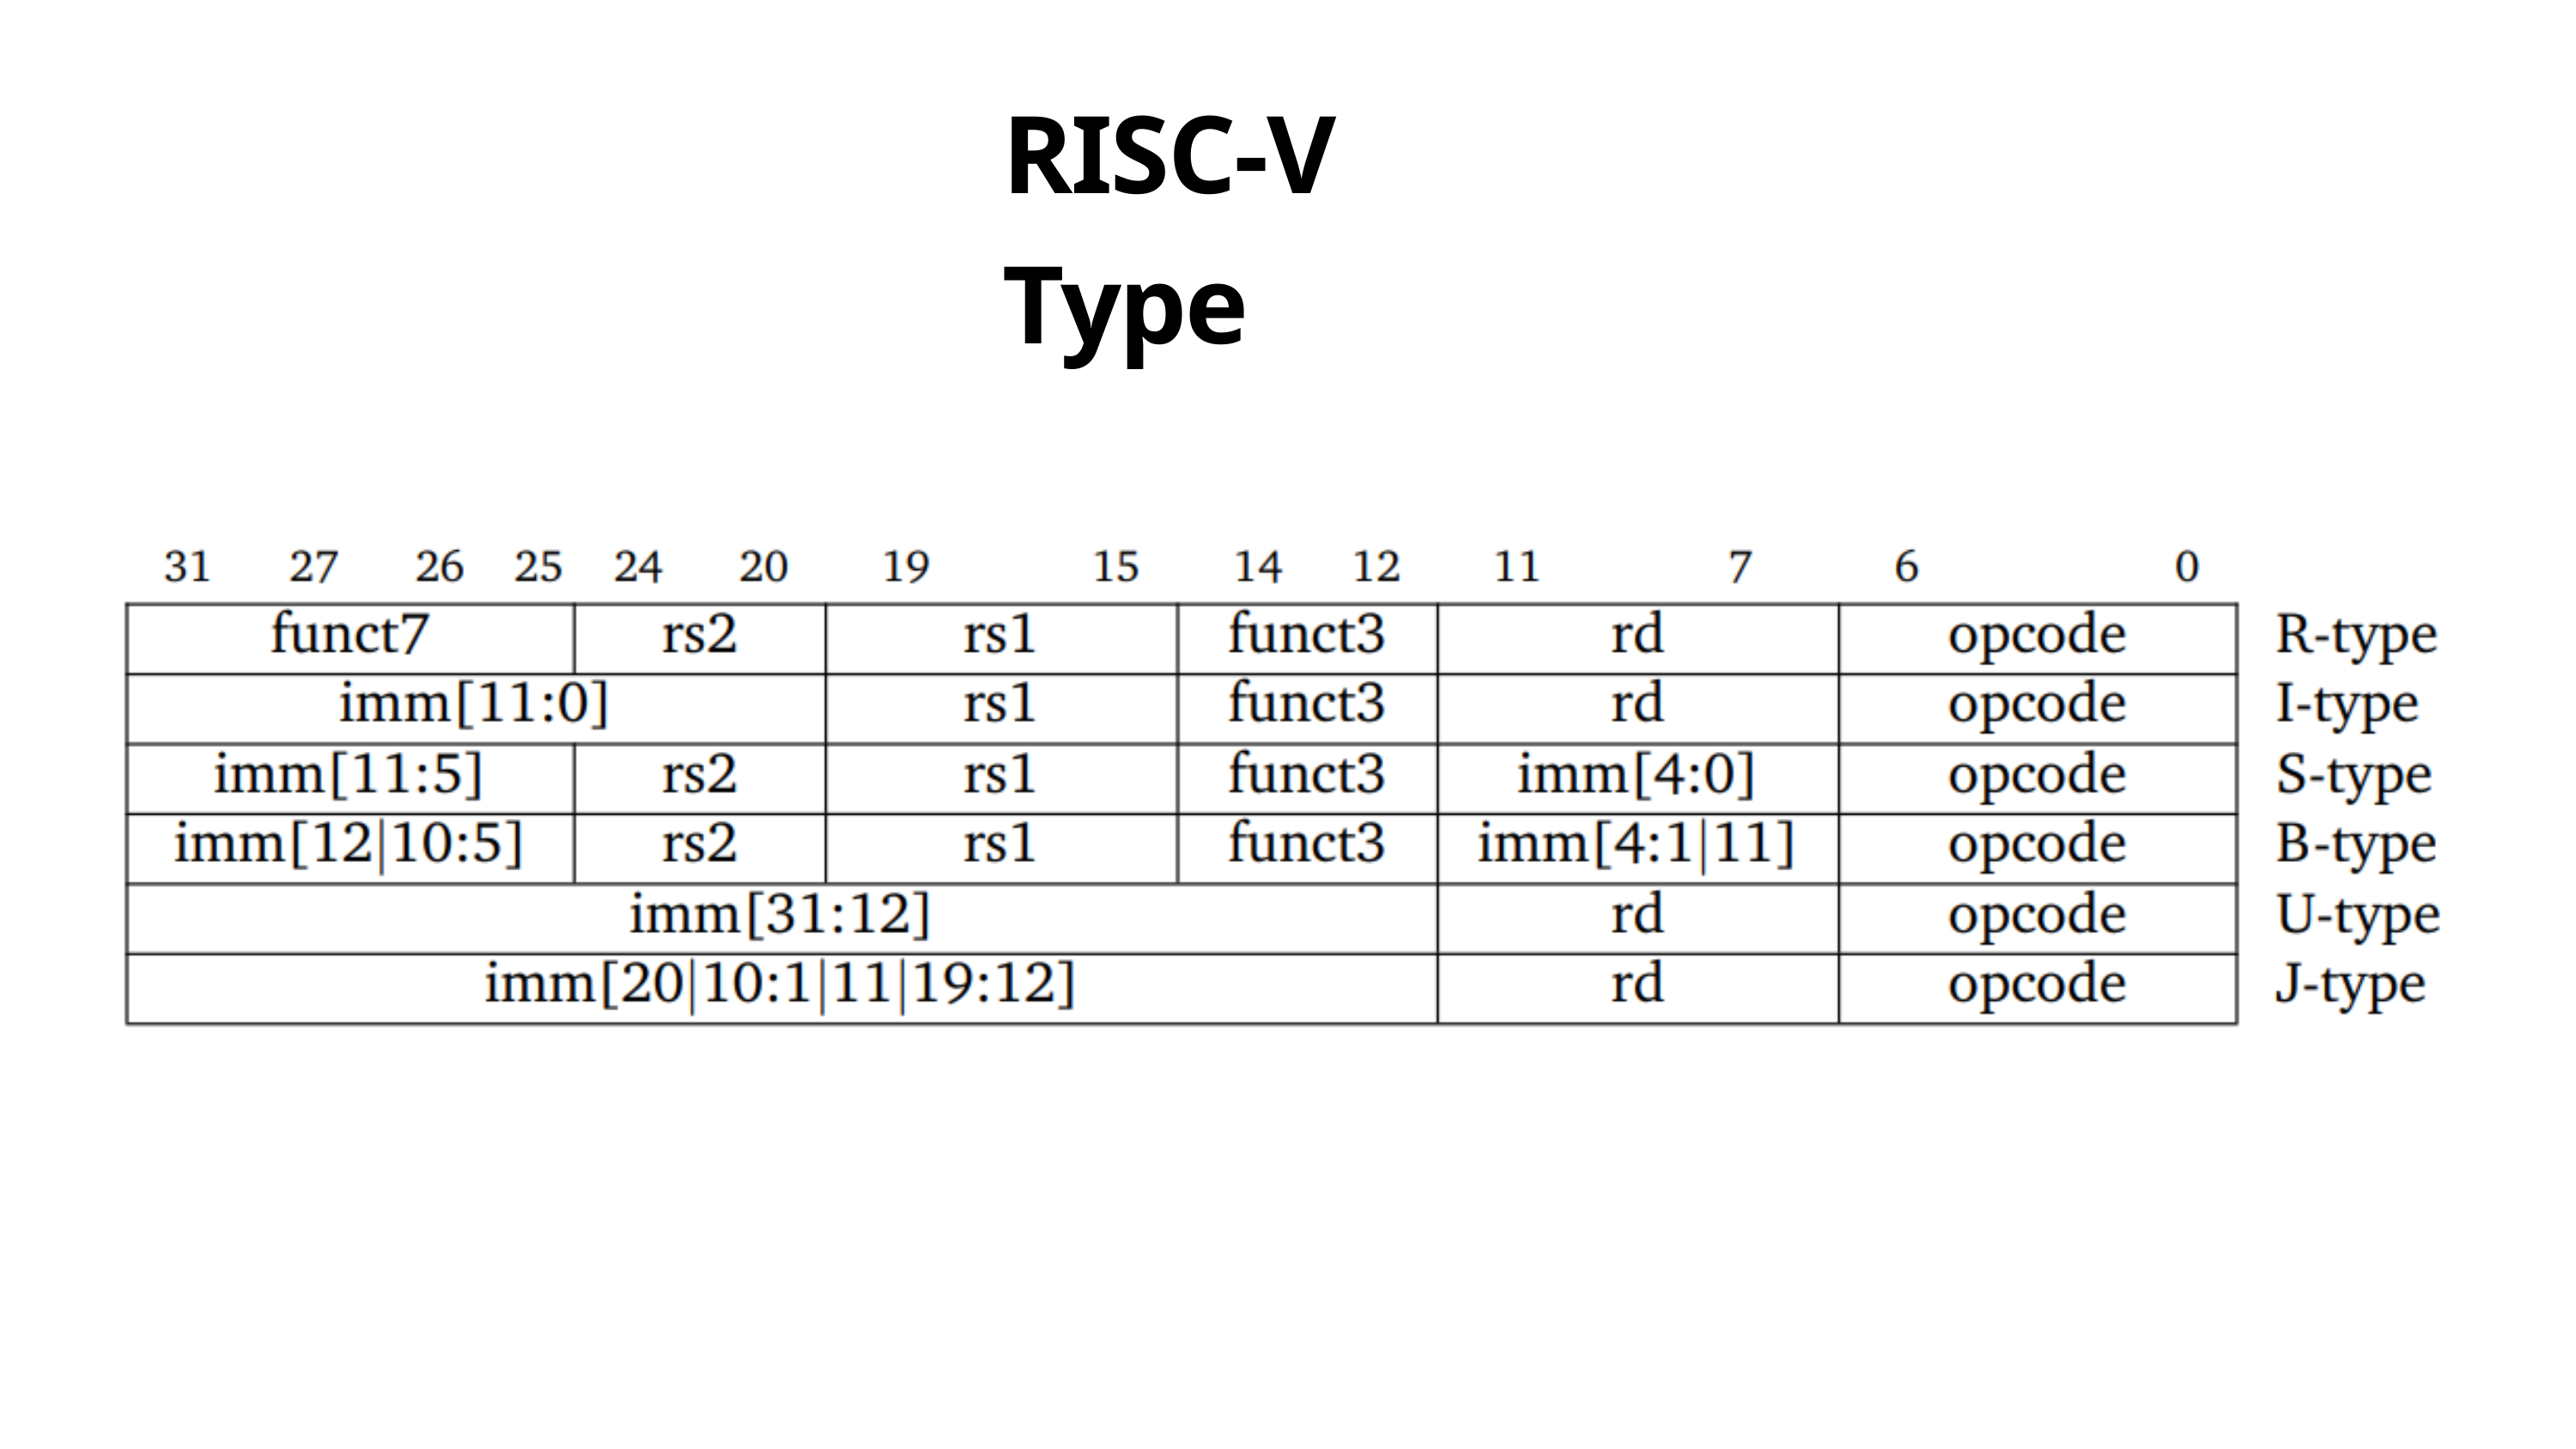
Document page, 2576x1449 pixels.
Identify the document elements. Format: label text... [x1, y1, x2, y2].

text_box [111, 536, 2465, 1044]
text_box RISC-V Type [1002, 64, 1574, 366]
